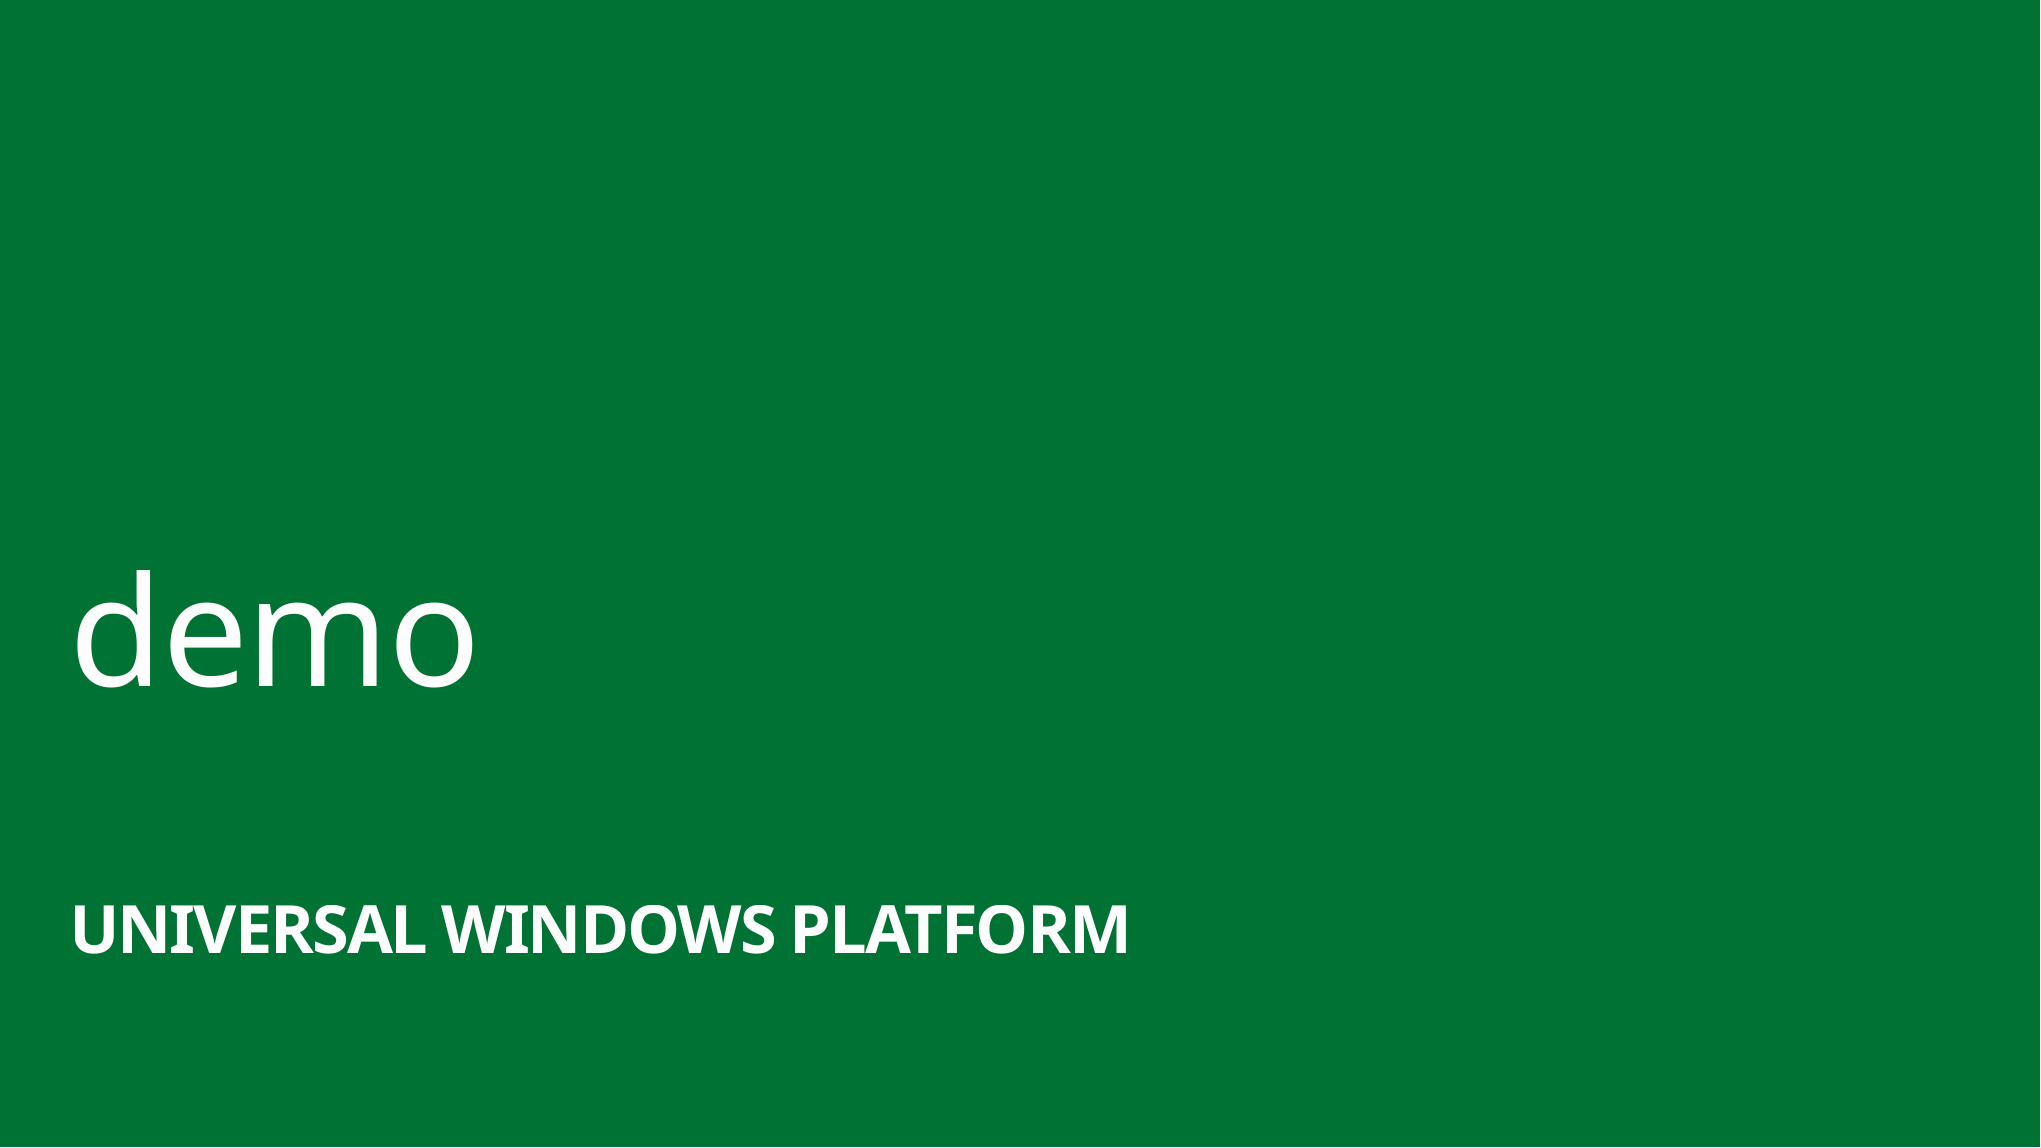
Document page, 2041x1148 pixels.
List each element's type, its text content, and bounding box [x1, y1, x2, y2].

list demo [69, 521, 1864, 754]
subtitle Universal Windows Platform [69, 798, 1825, 1067]
